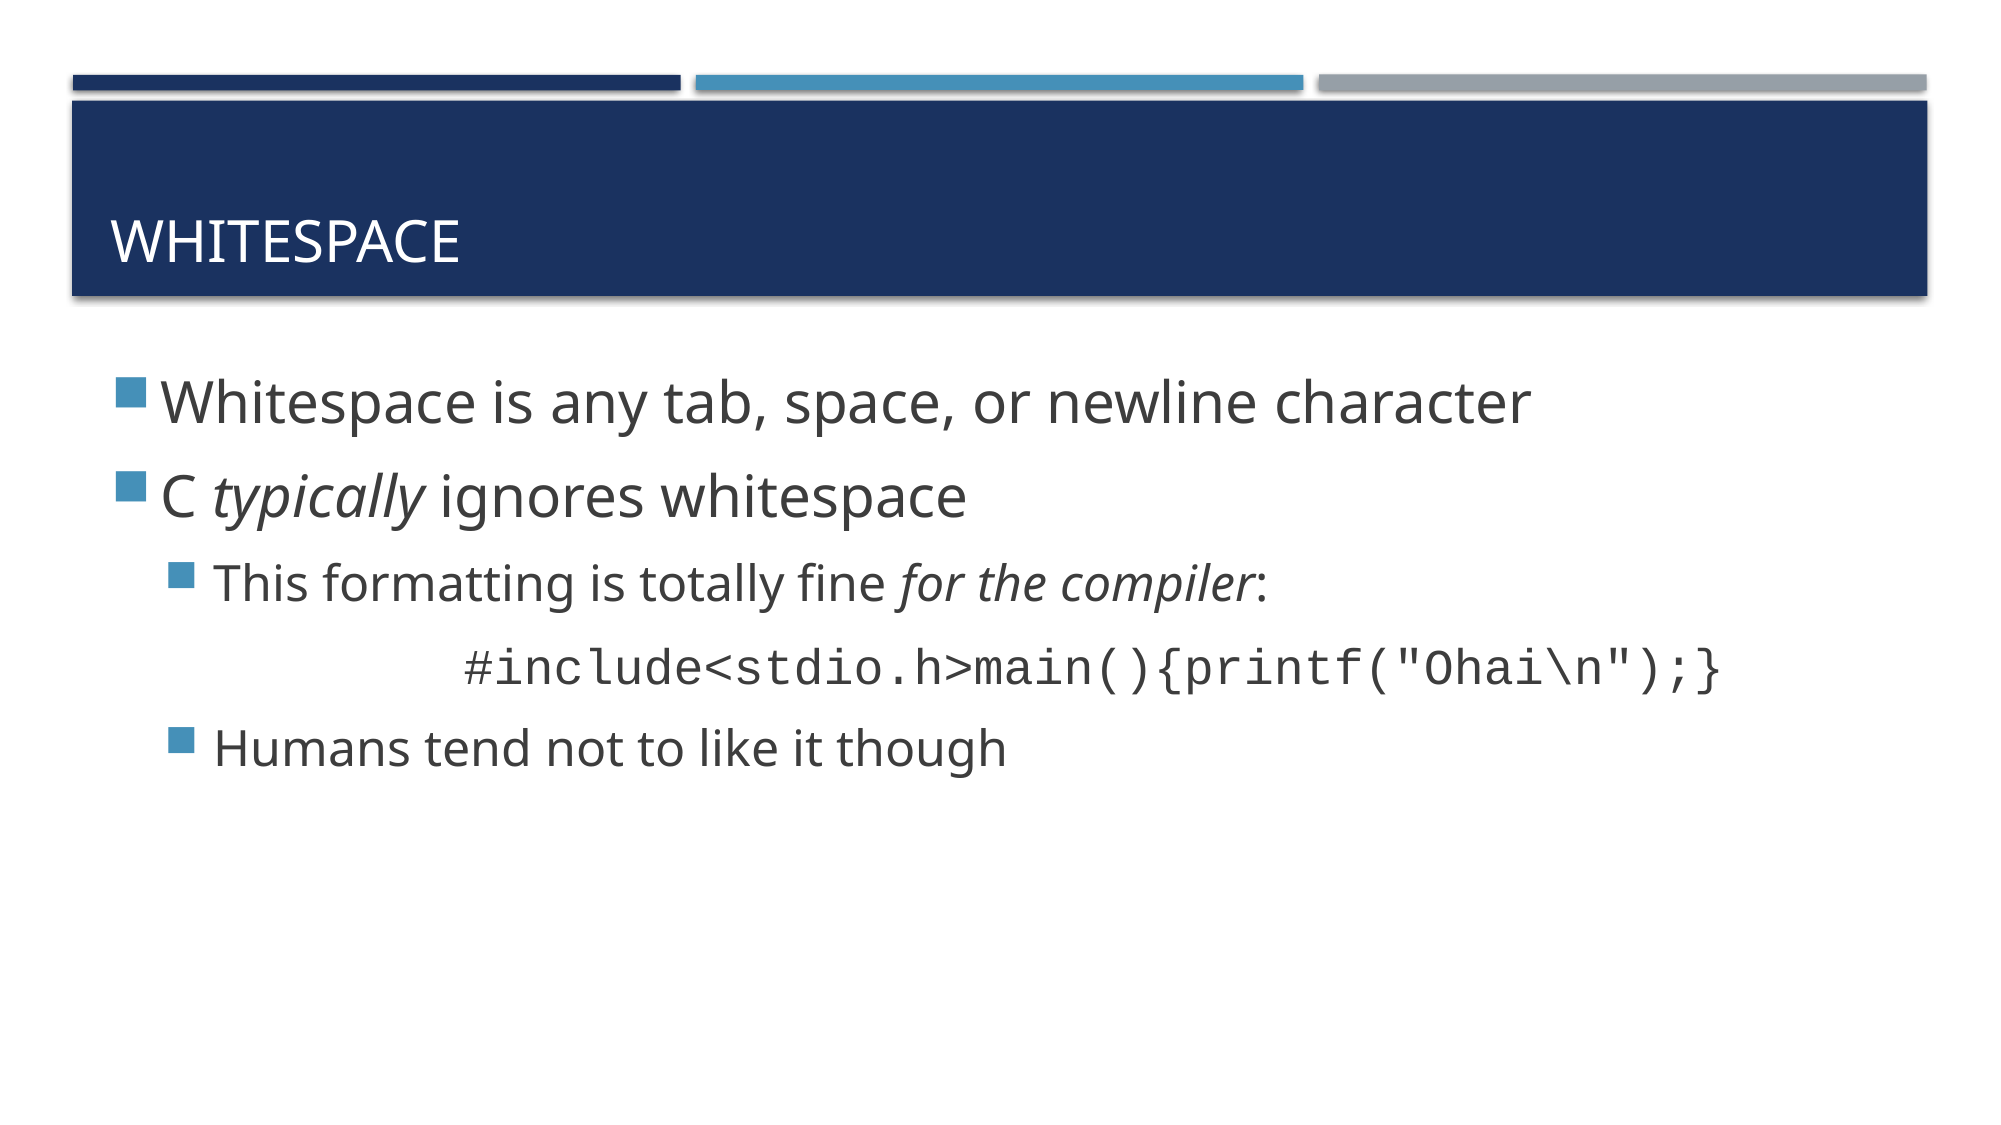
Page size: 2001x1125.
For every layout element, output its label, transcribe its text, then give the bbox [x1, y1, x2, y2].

title Whitespace [95, 115, 1905, 282]
list Whitespace is any tab, space, or newline character C typically ignores whitespace This formatting is totally fine for the compiler: #include<stdio.h>main(){printf("Ohai\n");} Humans tend not to like it though [95, 357, 1905, 962]
